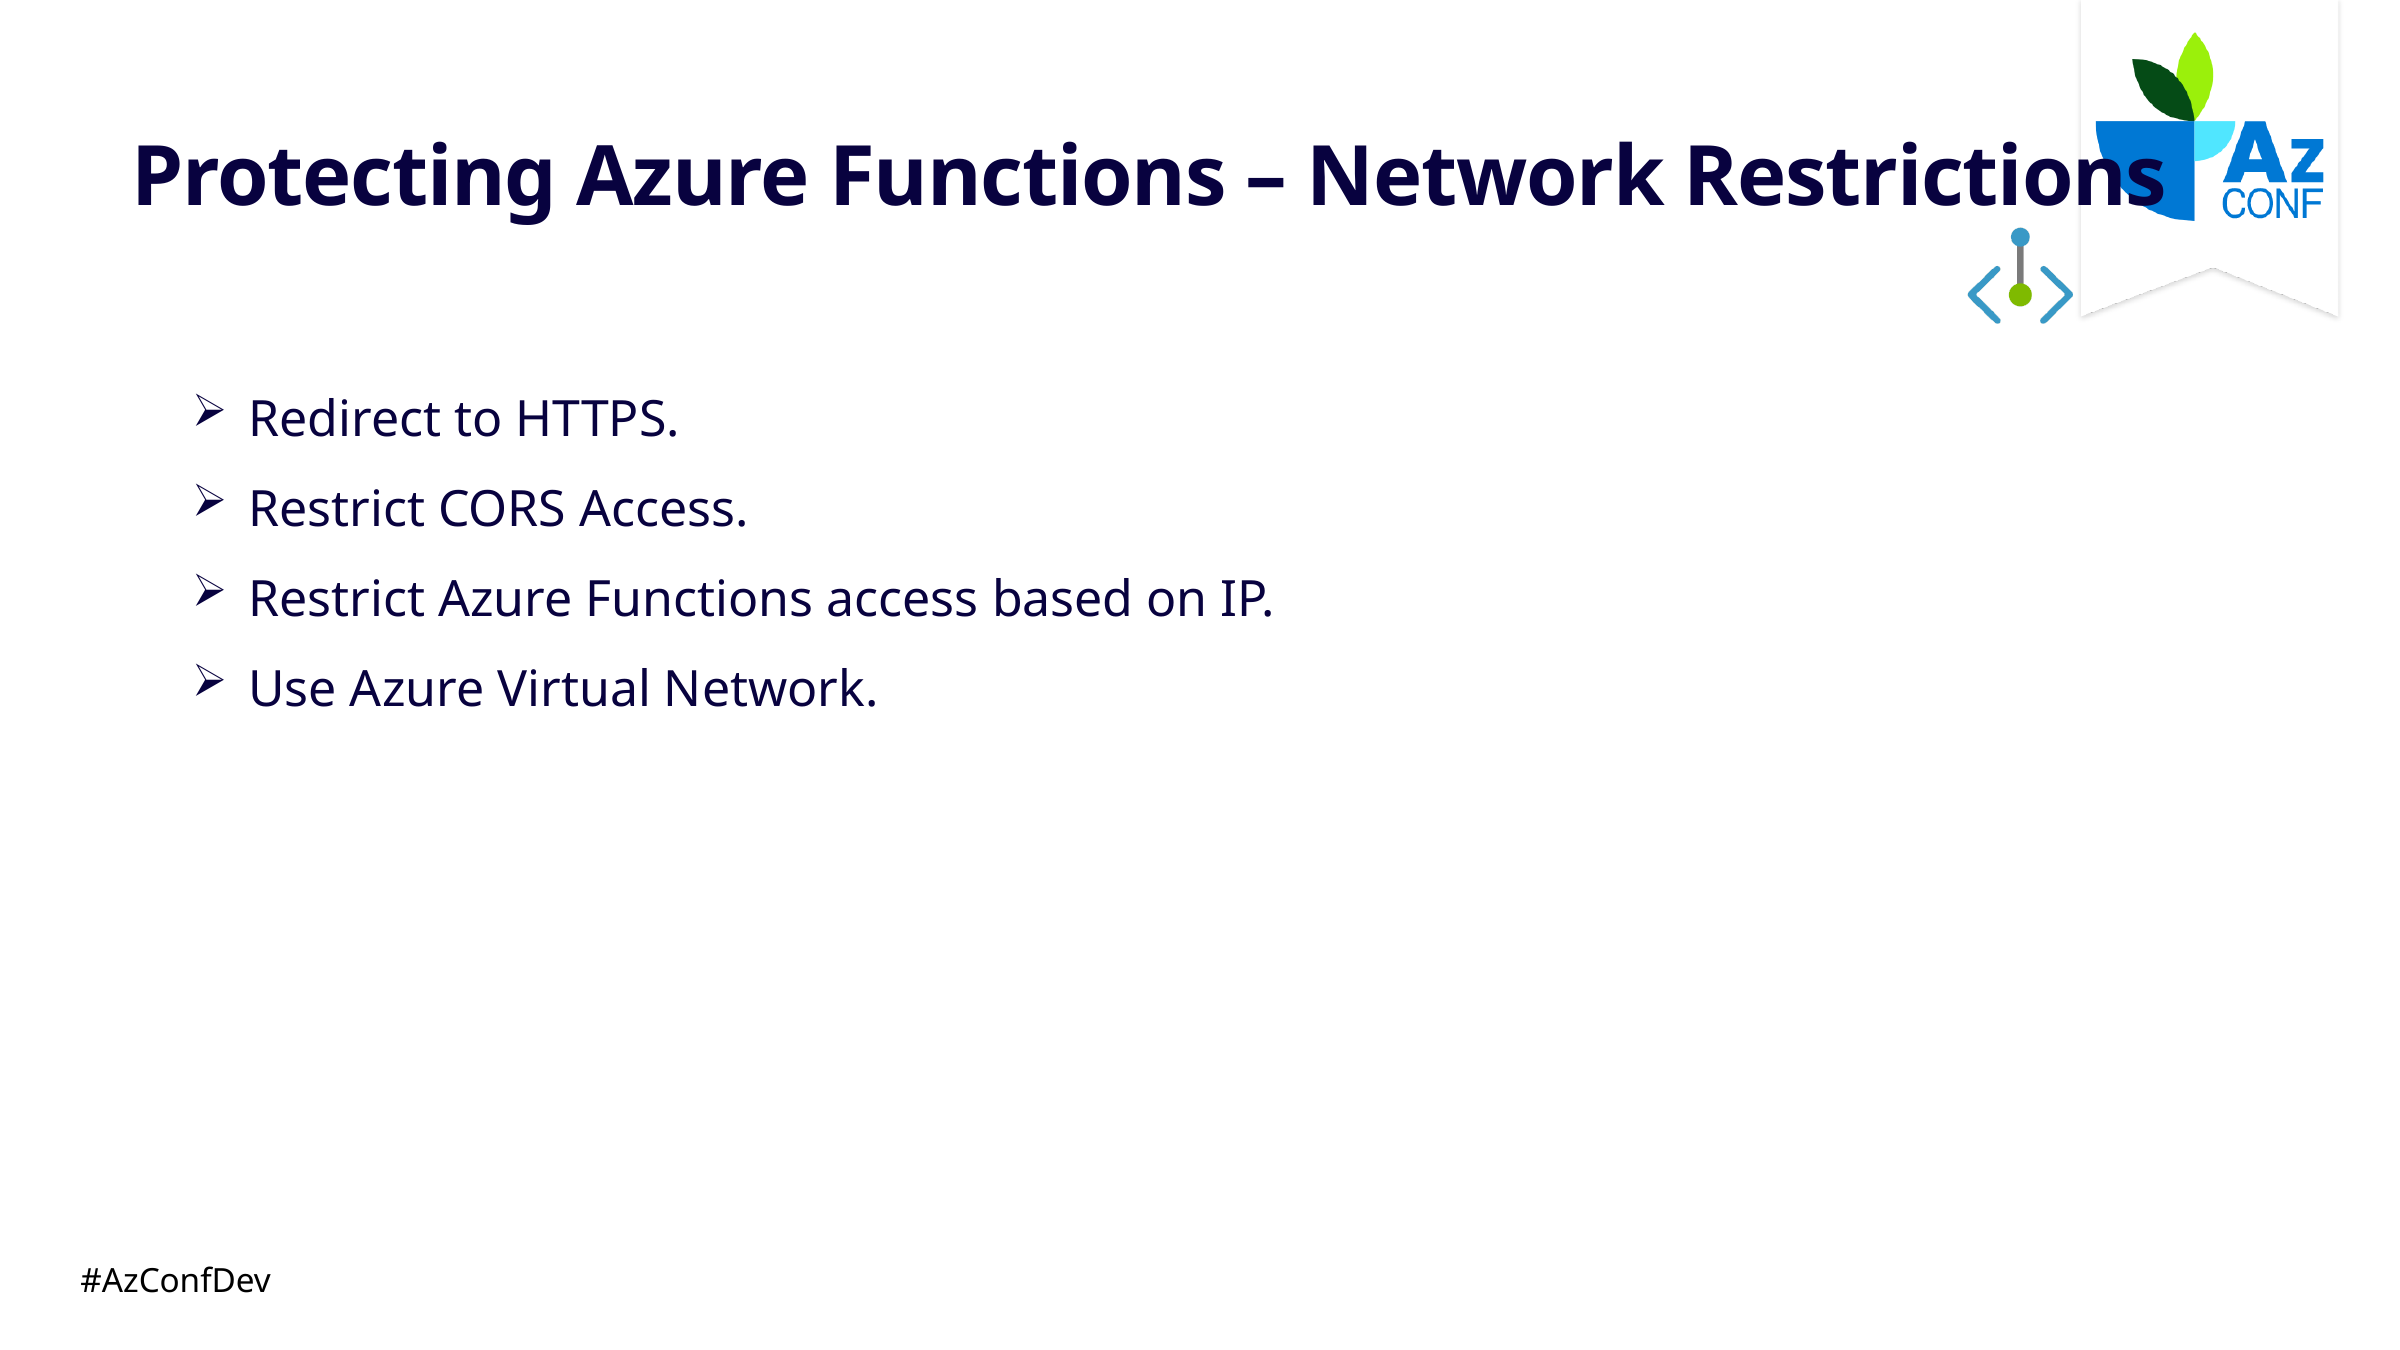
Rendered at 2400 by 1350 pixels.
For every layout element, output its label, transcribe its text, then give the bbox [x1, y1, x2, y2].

title Protecting Azure Functions – Network Restrictions [131, 132, 2220, 224]
list Redirect to HTTPS. Restrict CORS Access. Restrict Azure Functions access based on IP. Use Azure Virtual Network. [192, 356, 2175, 781]
picture [1965, 0, 2346, 331]
